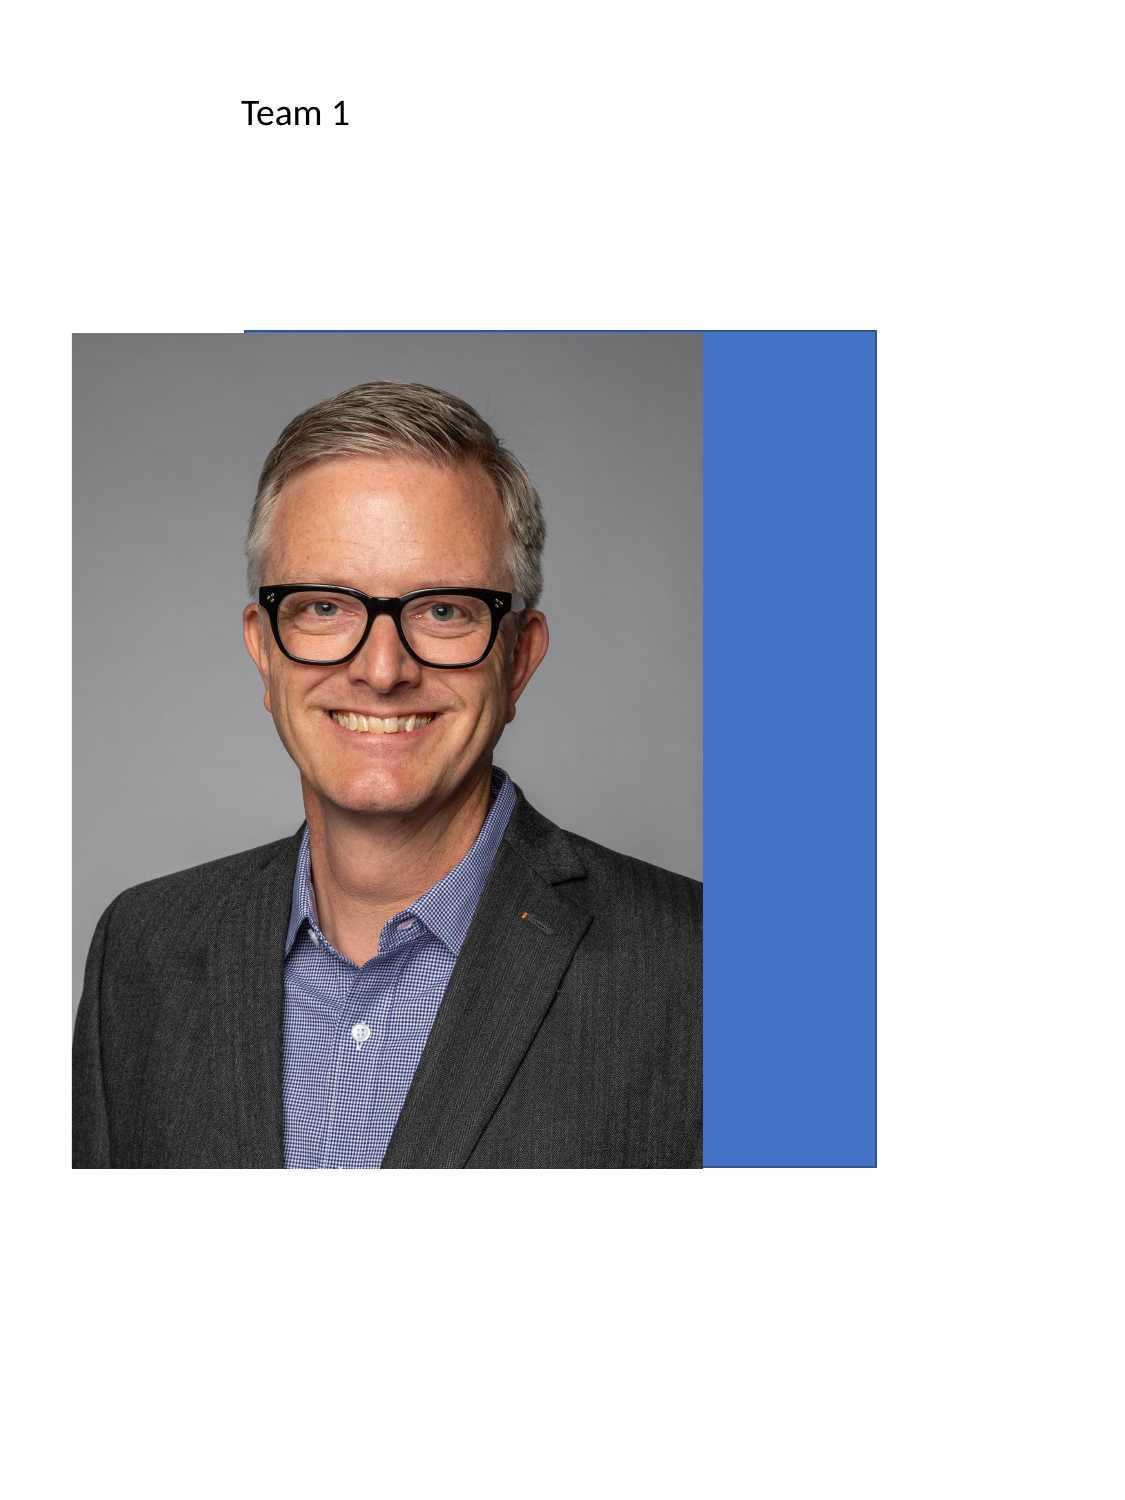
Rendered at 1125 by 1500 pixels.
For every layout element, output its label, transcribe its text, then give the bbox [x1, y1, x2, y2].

text_box Team 1 [226, 80, 953, 141]
text_box [244, 330, 877, 1168]
picture [71, 333, 703, 1169]
